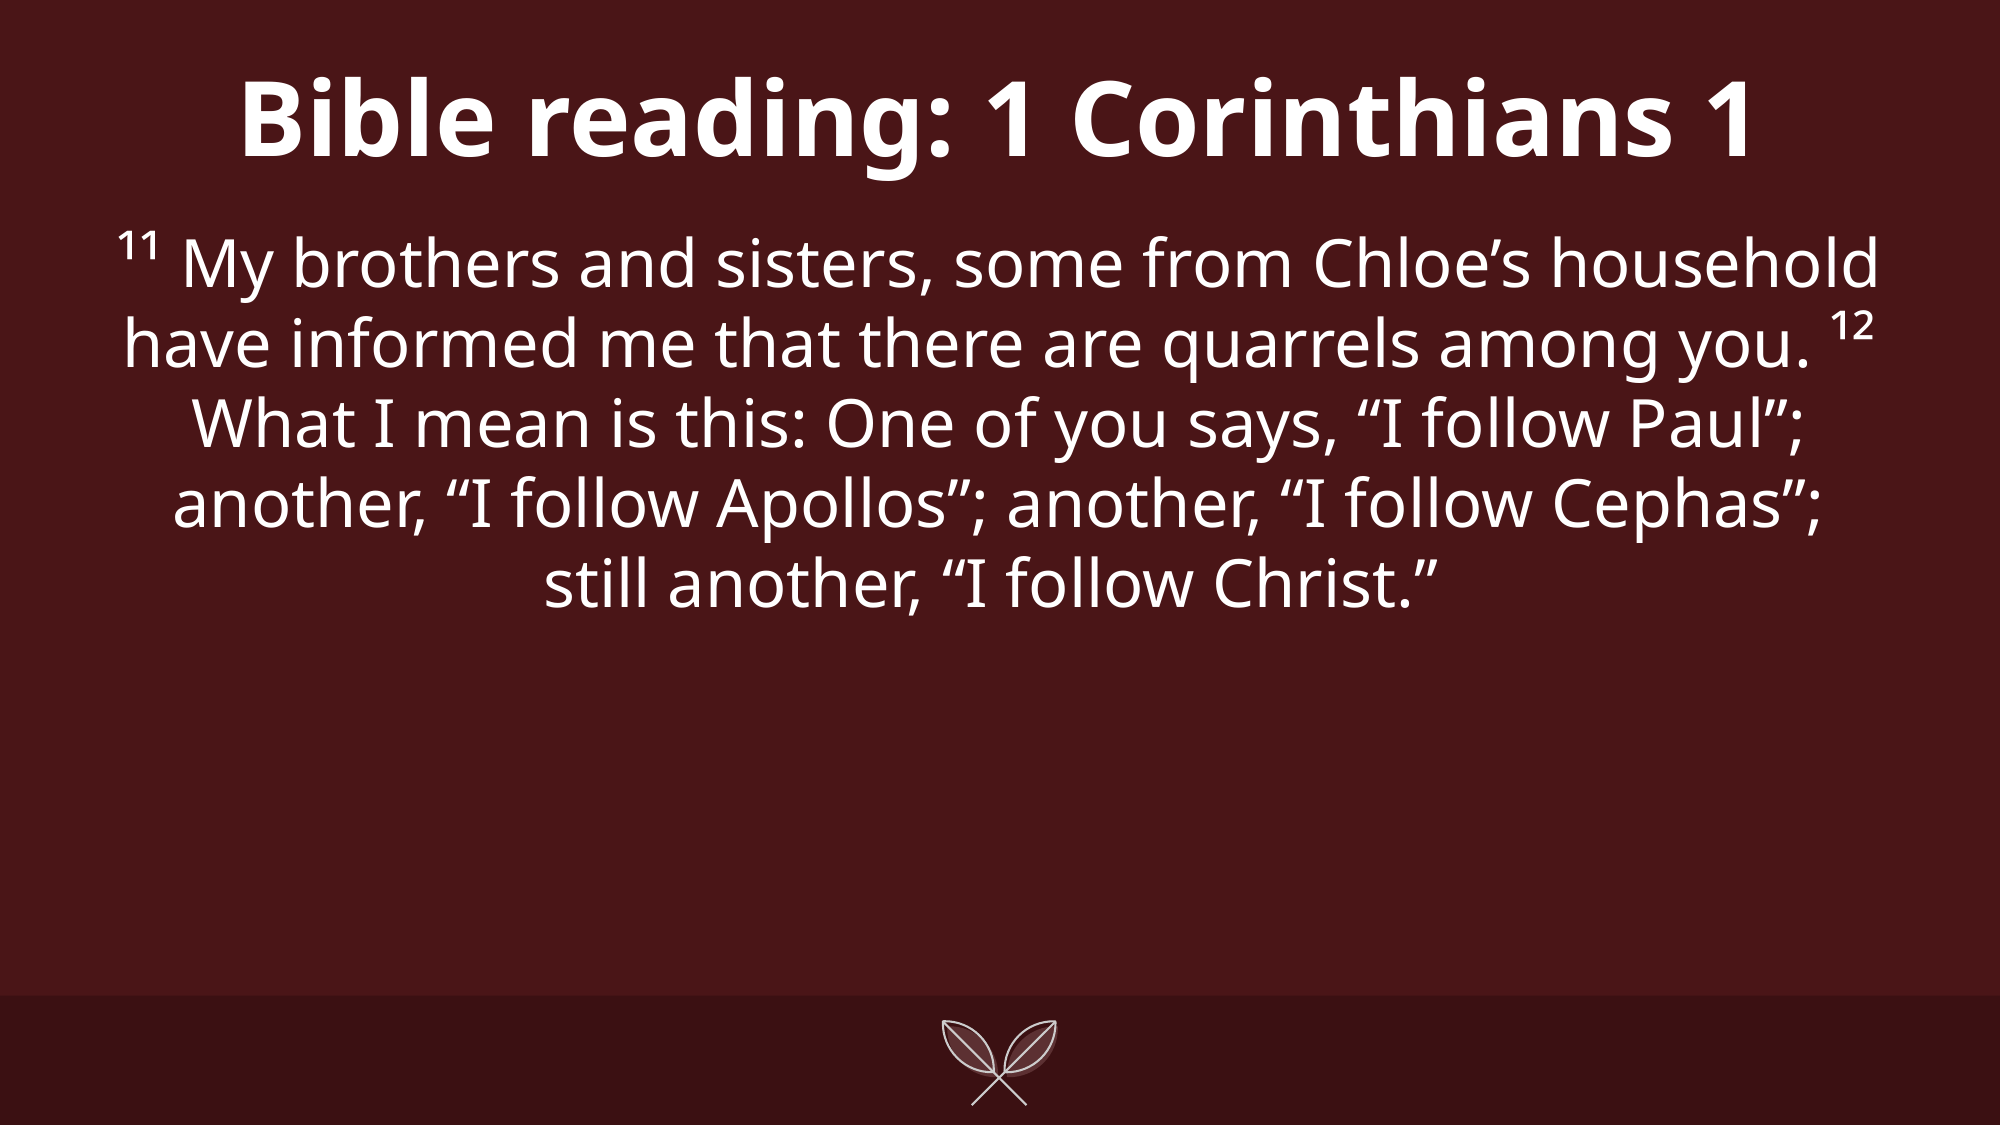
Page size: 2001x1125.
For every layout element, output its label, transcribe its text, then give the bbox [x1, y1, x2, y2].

text_box Bible reading: 1 Corinthians 1 [99, 44, 1900, 185]
text_box ¹¹ My brothers and sisters, some from Chloe’s household have informed me that there are quarrels among you. ¹² What I mean is this: One of you says, “I follow Paul”; another, “I follow Apollos”; another, “I follow Cephas”; still another, “I follow Christ.” [99, 213, 1900, 709]
